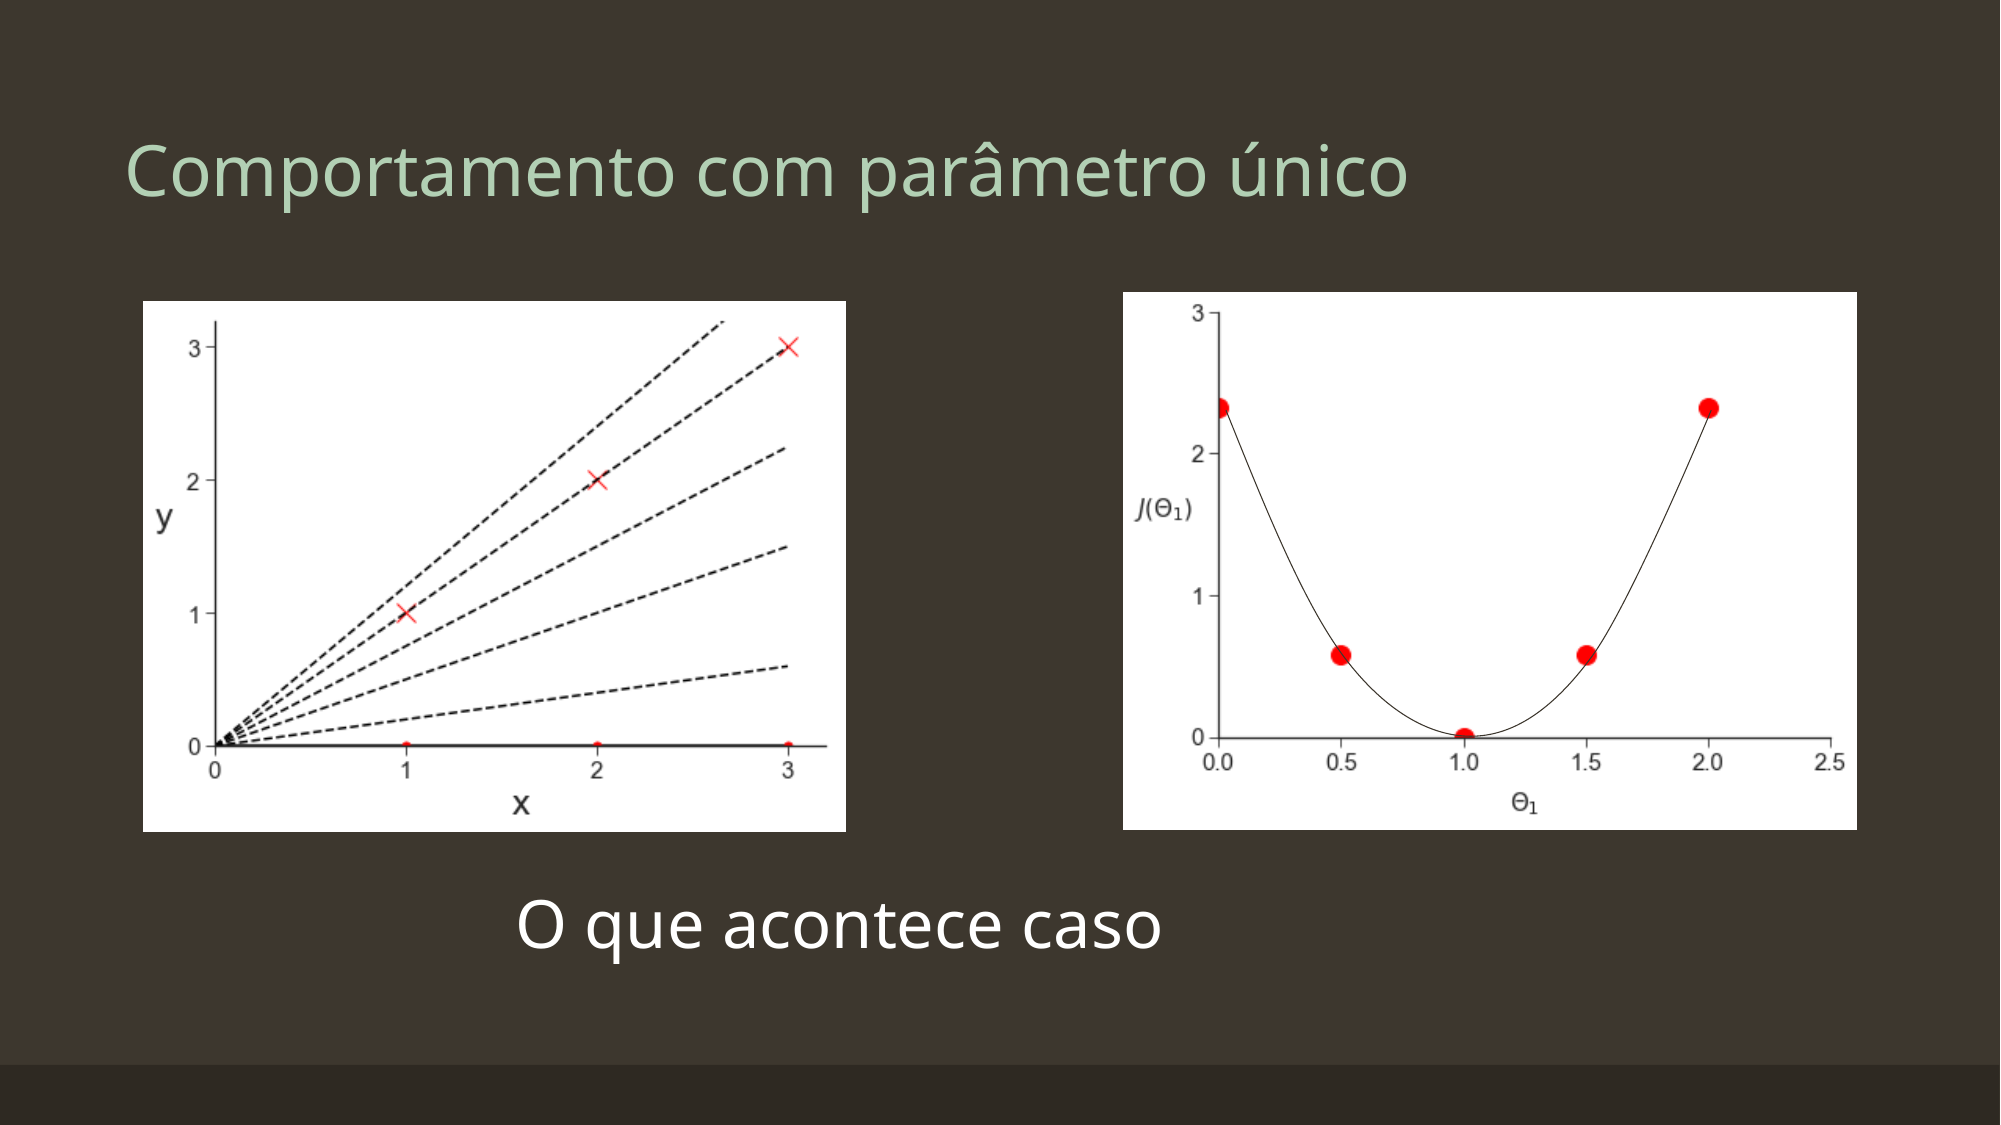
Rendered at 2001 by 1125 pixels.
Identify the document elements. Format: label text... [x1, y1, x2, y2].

picture [143, 301, 846, 832]
picture [1123, 292, 1857, 830]
title Comportamento com parâmetro único [109, 108, 1603, 220]
